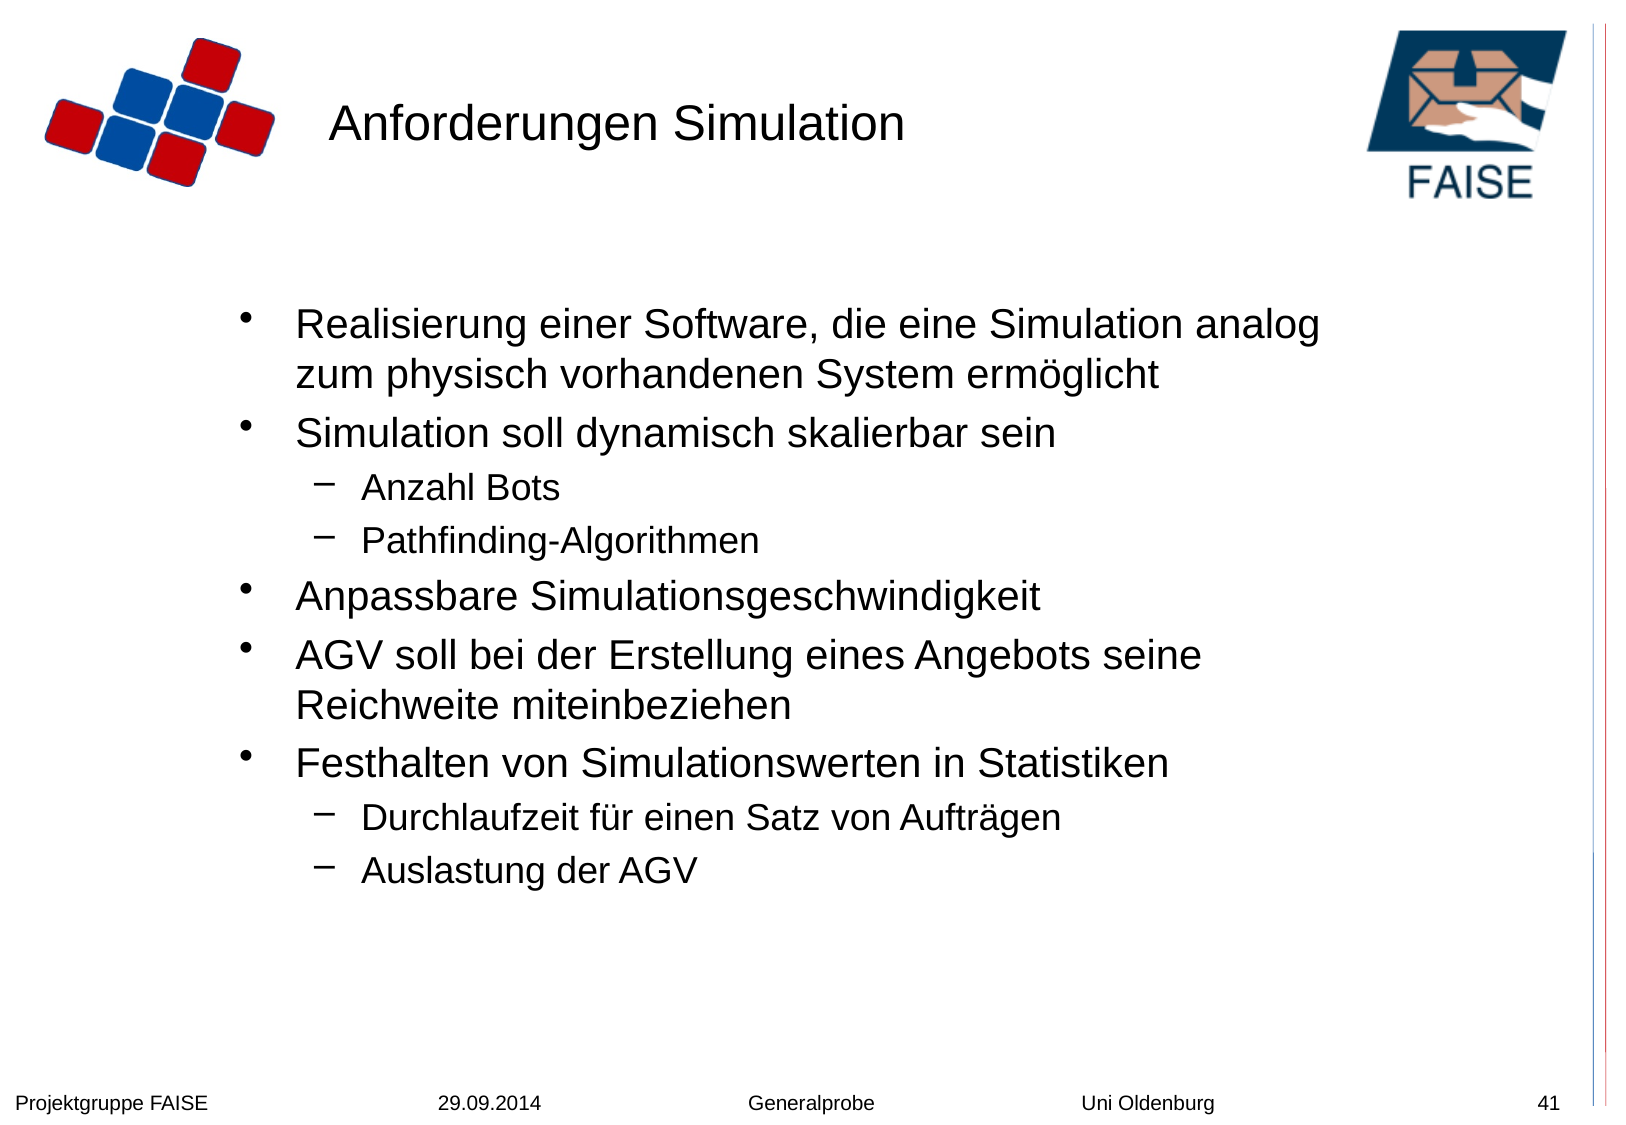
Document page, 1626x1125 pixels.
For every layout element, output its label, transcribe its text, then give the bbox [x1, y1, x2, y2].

picture [44, 38, 288, 187]
footer Projektgruppe FAISE 29.09.2014 Generalprobe Uni Oldenburg [0, 1082, 1530, 1125]
list Realisierung einer Software, die eine Simulation analog zum physisch vorhandenen System ermöglicht Simulation soll dynamisch skalierbar sein Anzahl Bots Pathfinding-Algorithmen Anpassbare Simulationsgeschwindigkeit AGV soll bei der Erstellung eines Angebots seine Reichweite miteinbeziehen Festhalten von Simulationswerten in Statistiken Durchlaufzeit für einen Satz von Aufträgen Auslastung der AGV [223, 289, 1401, 948]
slide_number 41 [1530, 1082, 1576, 1119]
picture [1364, 23, 1575, 210]
title Anforderungen Simulation [313, 44, 1544, 197]
